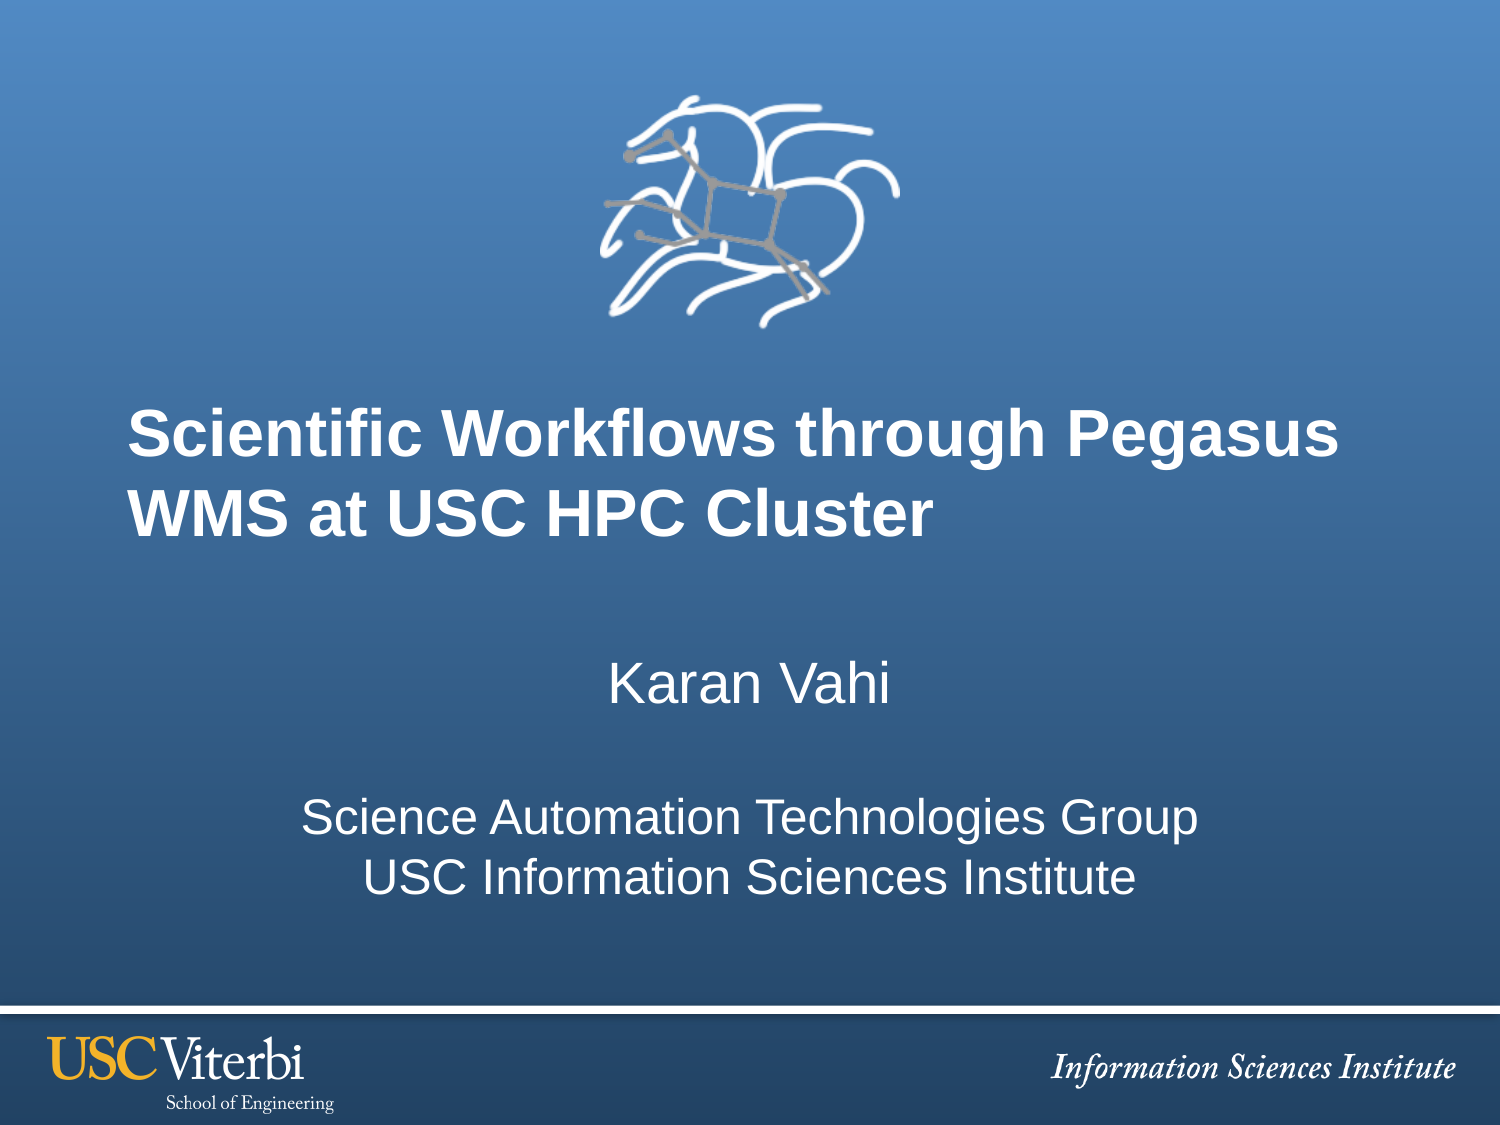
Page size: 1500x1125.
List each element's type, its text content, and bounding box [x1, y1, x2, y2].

picture [47, 1036, 334, 1114]
title Scientific Workflows through Pegasus WMS at USC HPC Cluster [112, 349, 1388, 591]
picture [599, 94, 901, 330]
subtitle Karan Vahi Science Automation Technologies Group USC Information Sciences Institute [225, 637, 1275, 925]
